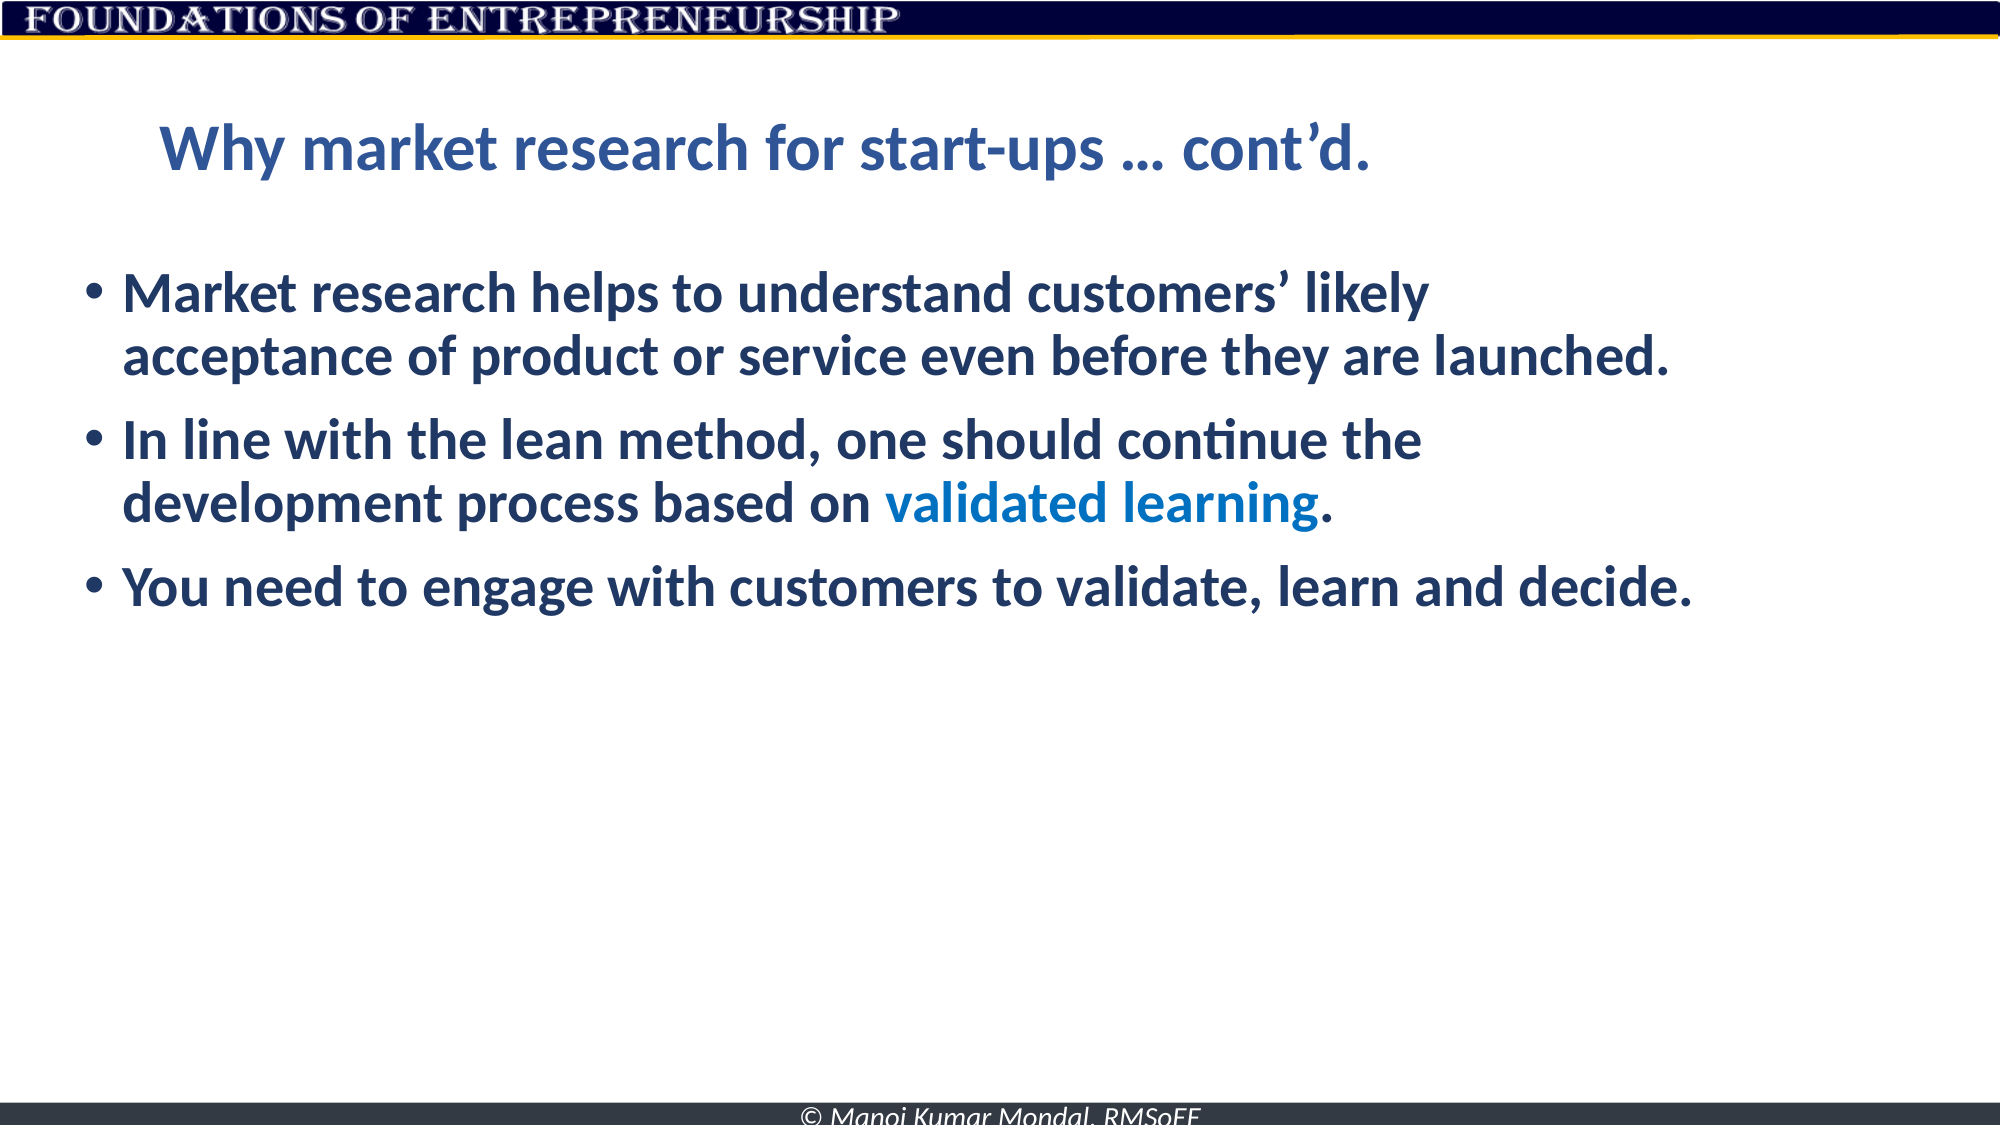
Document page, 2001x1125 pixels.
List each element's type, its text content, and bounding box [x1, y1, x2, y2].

picture [0, 0, 2000, 42]
list Market research helps to understand customers’ likely acceptance of product or service even before they are launched. In line with the lean method, one should continue the development process based on validated learning. You need to engage with customers to validate, learn and decide. [69, 255, 1720, 1000]
title Why market research for start-ups … cont’d. [144, 101, 1645, 197]
